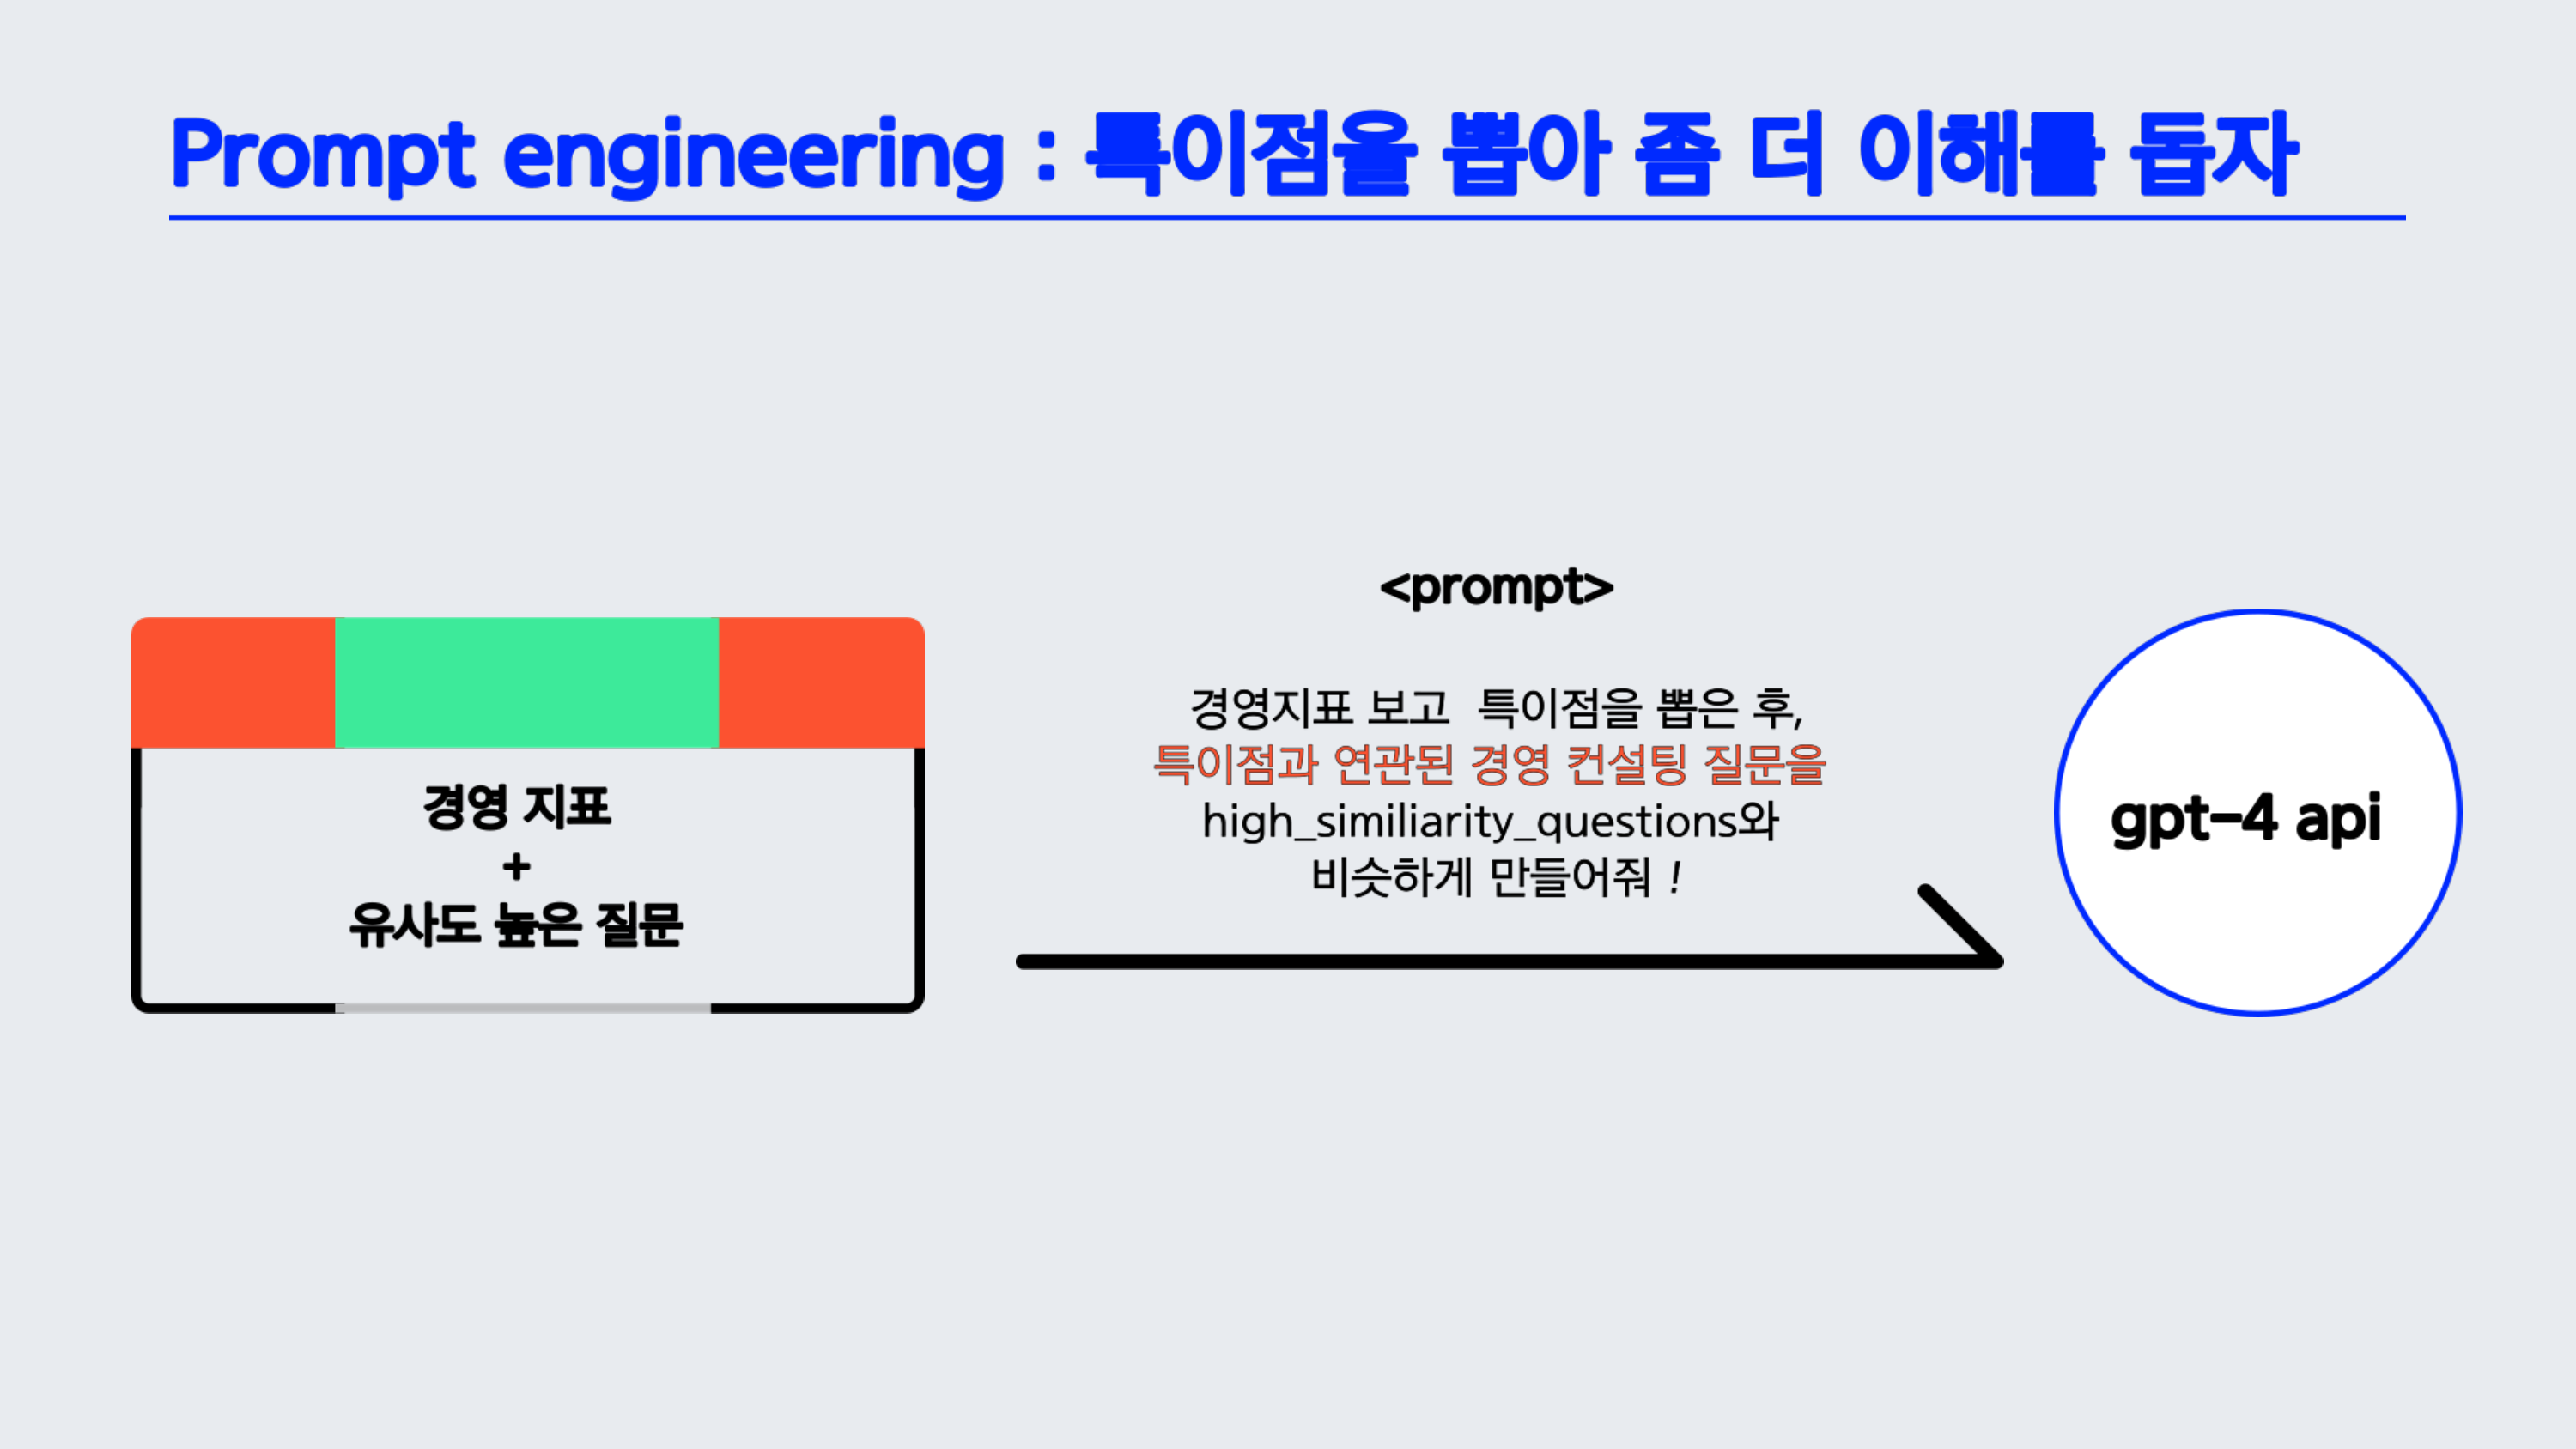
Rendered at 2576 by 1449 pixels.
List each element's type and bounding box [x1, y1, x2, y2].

text_box [131, 617, 793, 739]
text_box [169, 209, 2406, 227]
picture [0, 506, 2088, 1034]
picture [112, 26, 2457, 366]
text_box [2054, 608, 2464, 1017]
picture [2074, 729, 2488, 961]
text_box [1016, 882, 2004, 970]
